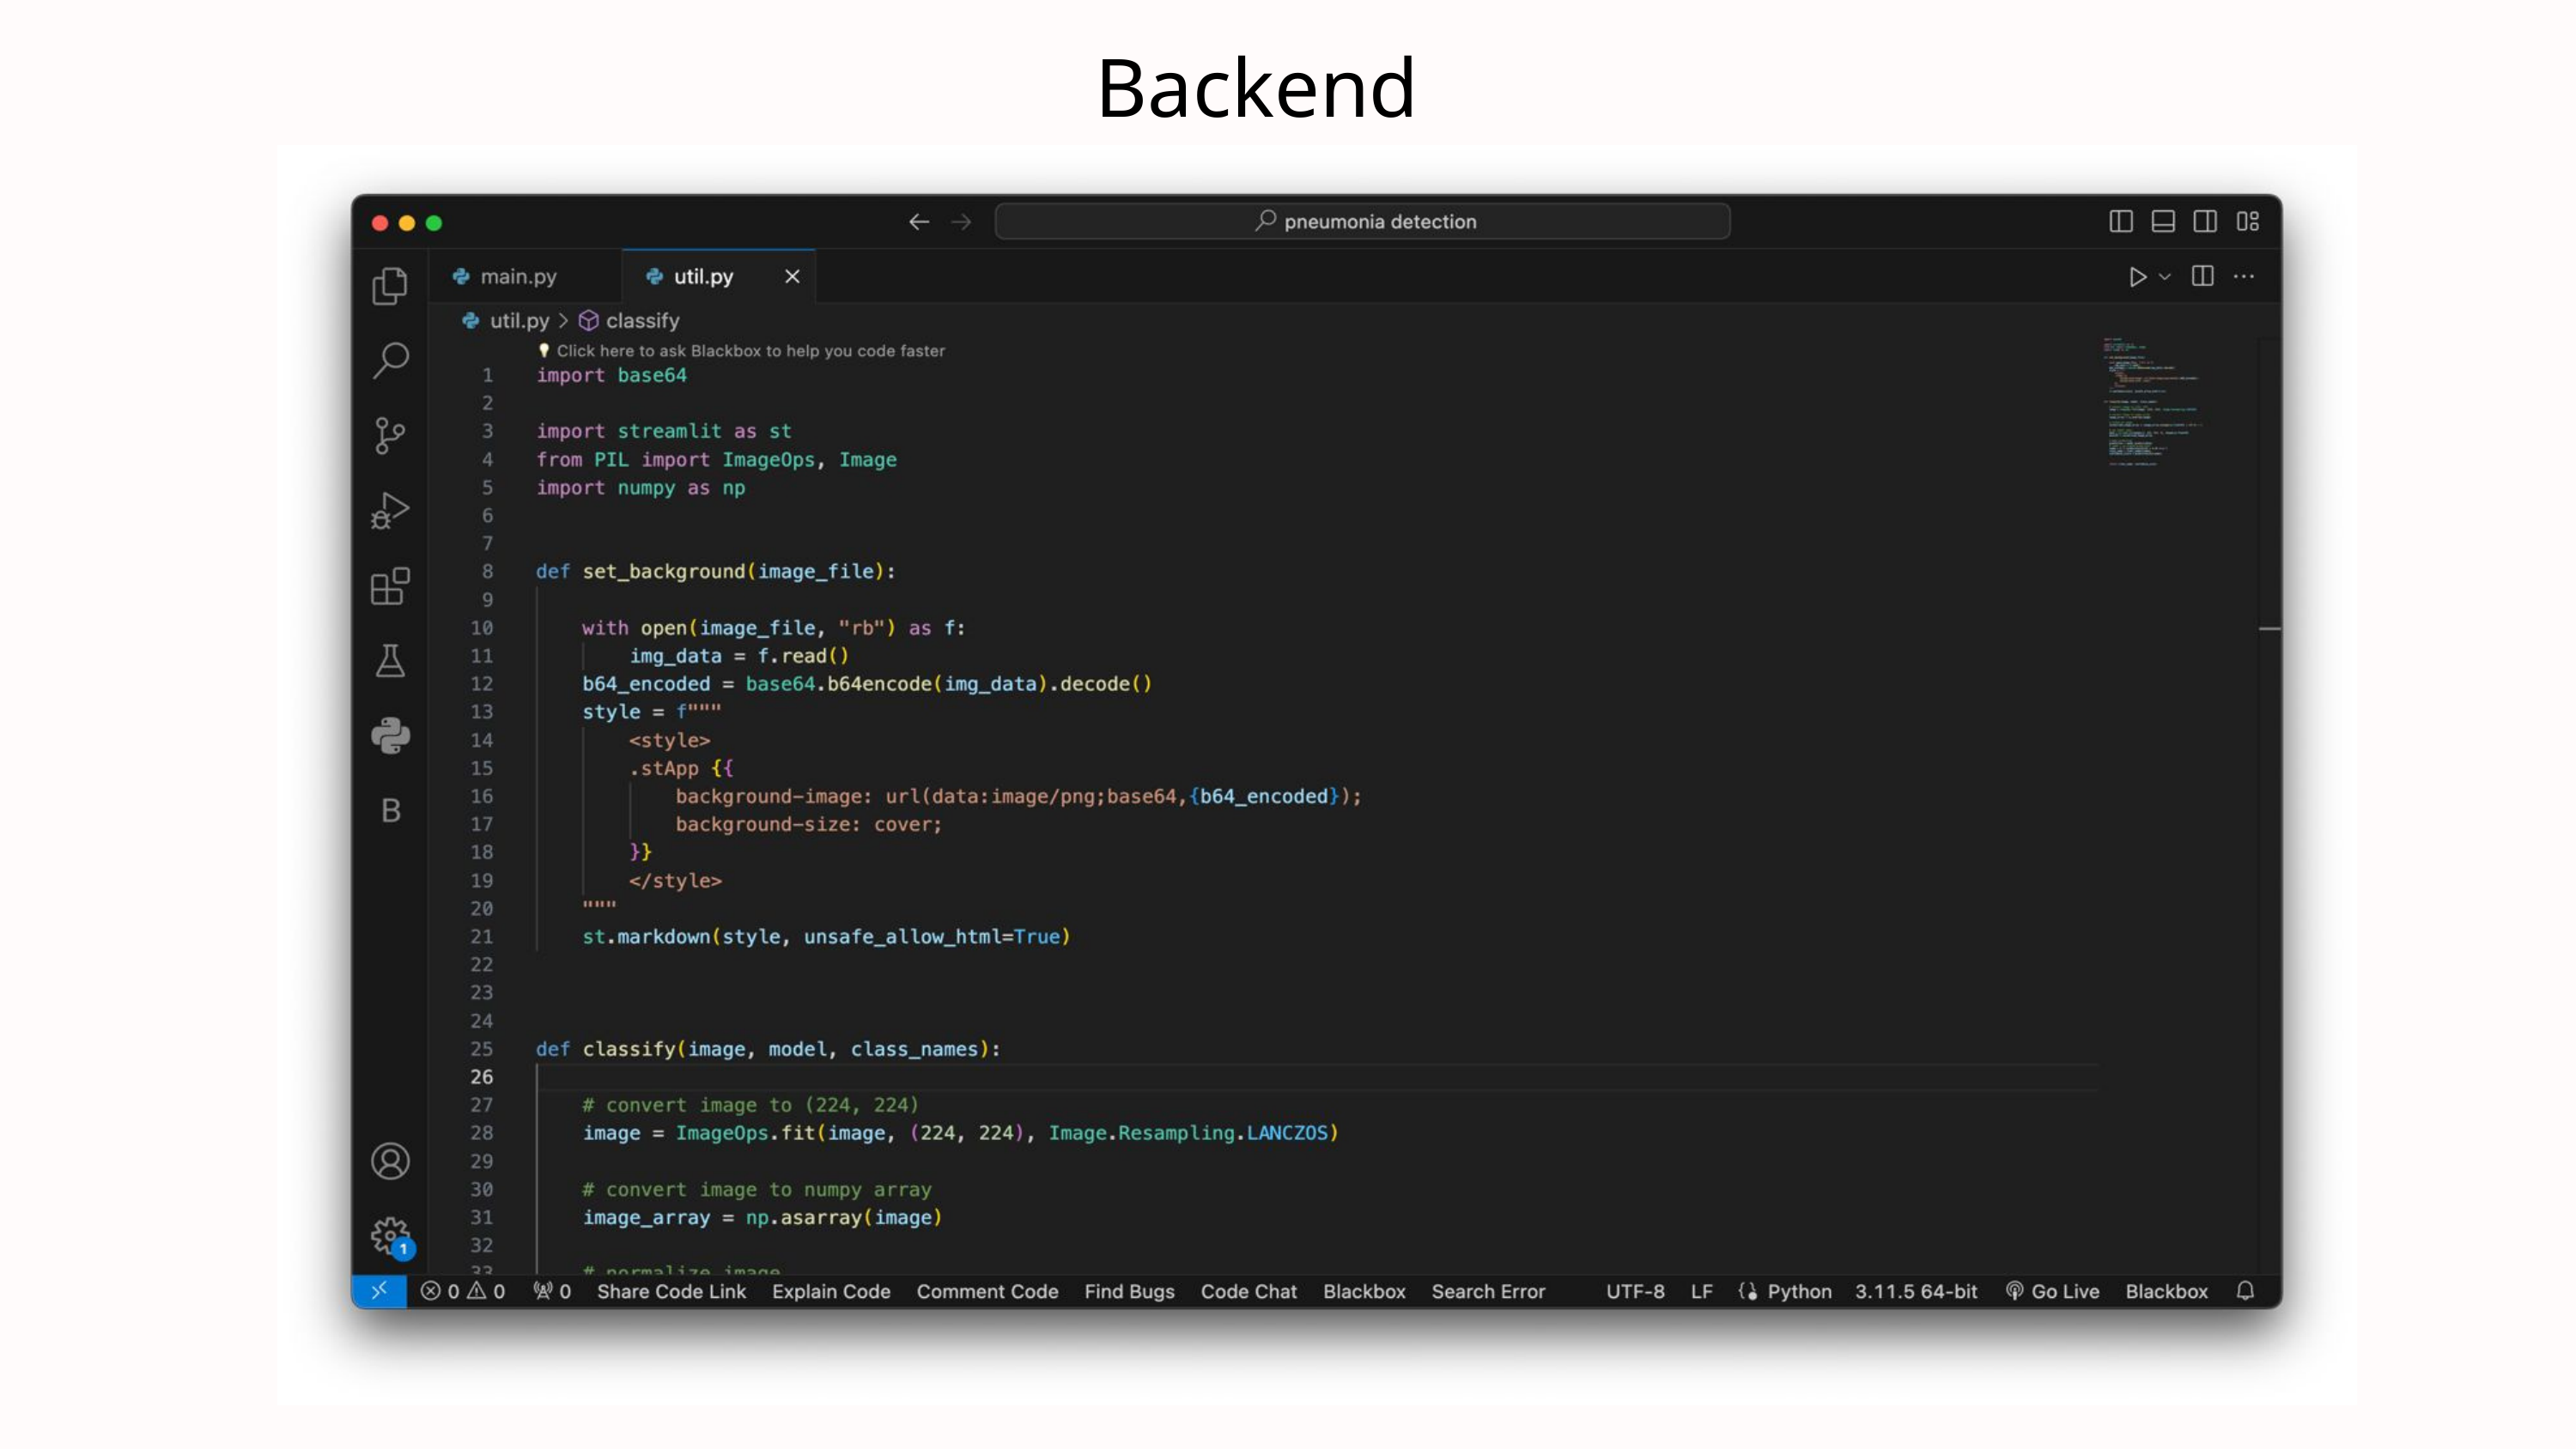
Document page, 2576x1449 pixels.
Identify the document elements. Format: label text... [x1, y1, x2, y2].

text_box [276, 145, 2358, 1405]
text_box Backend [949, 18, 1565, 133]
